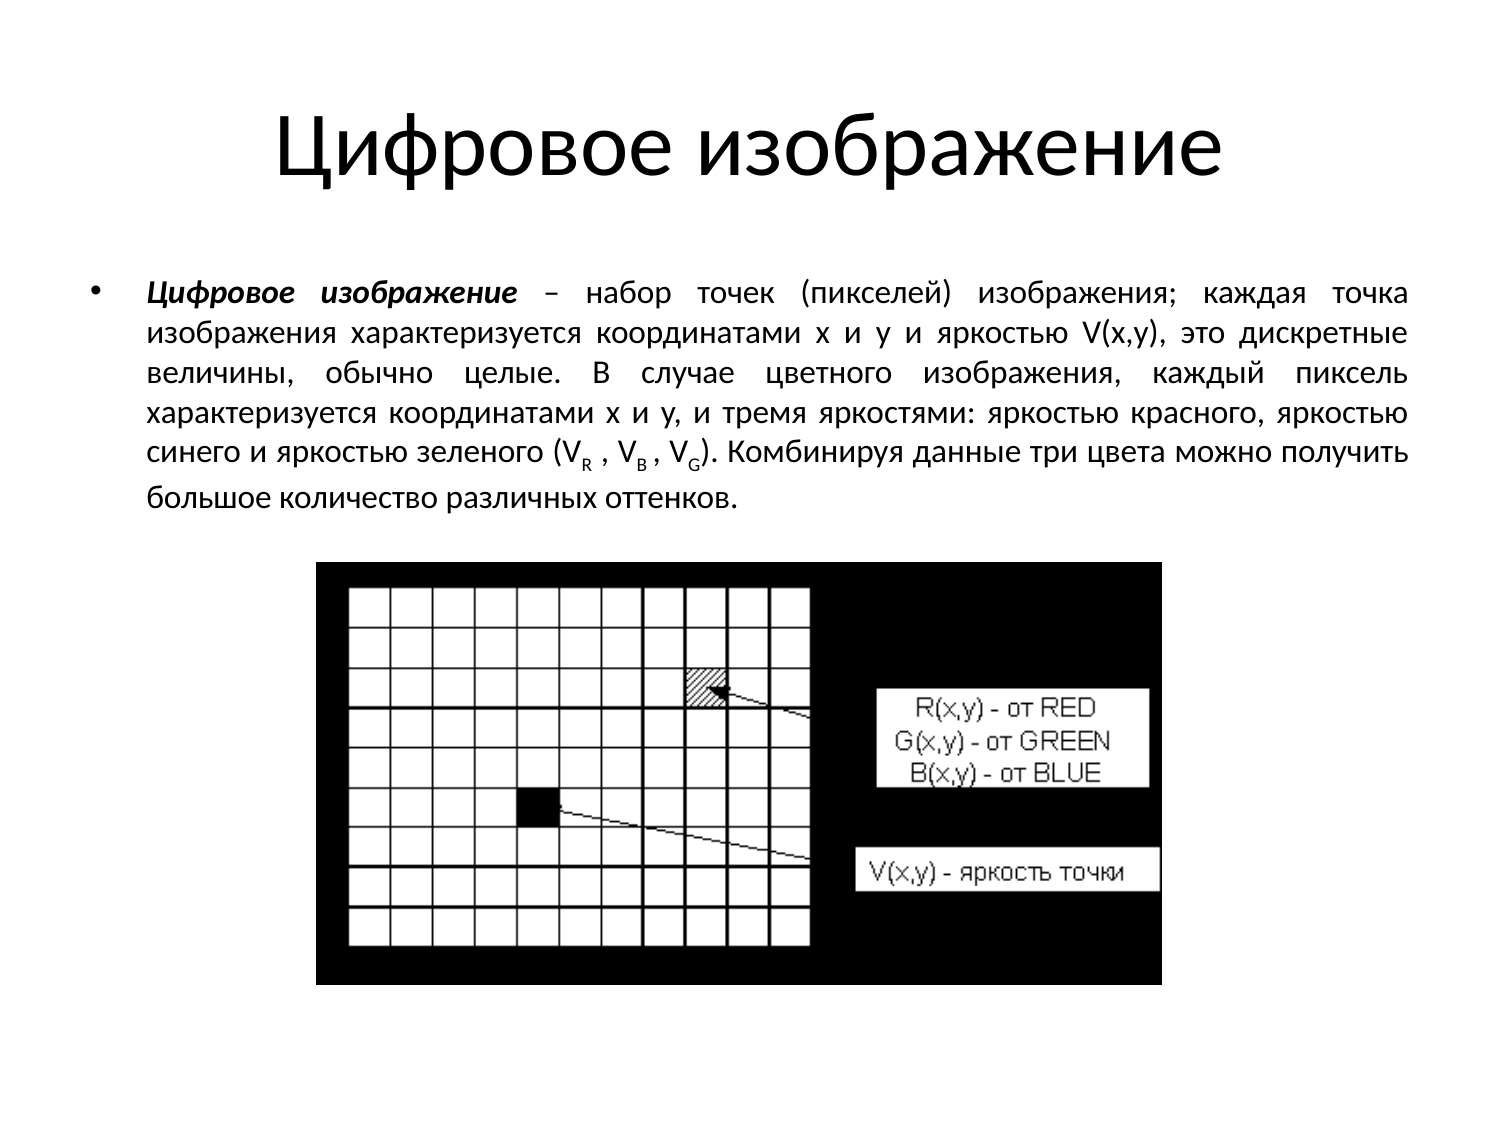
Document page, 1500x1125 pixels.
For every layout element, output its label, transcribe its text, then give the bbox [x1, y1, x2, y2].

picture [316, 562, 1163, 985]
title Цифровое изображение [75, 45, 1425, 233]
list Цифровое изображение – набор точек (пикселей) изображения; каждая точка изображения характеризуется координатами x и y и яркостью V(x,y), это дискретные величины, обычно целые. В случае цветного изображения, каждый пиксель характеризуется координатами x и y, и тремя яркостями: яркостью красного, яркостью синего и яркостью зеленого (VR , VB , VG). Комбинируя данные три цвета можно получить большое количество различных оттенков. [75, 262, 1425, 1005]
